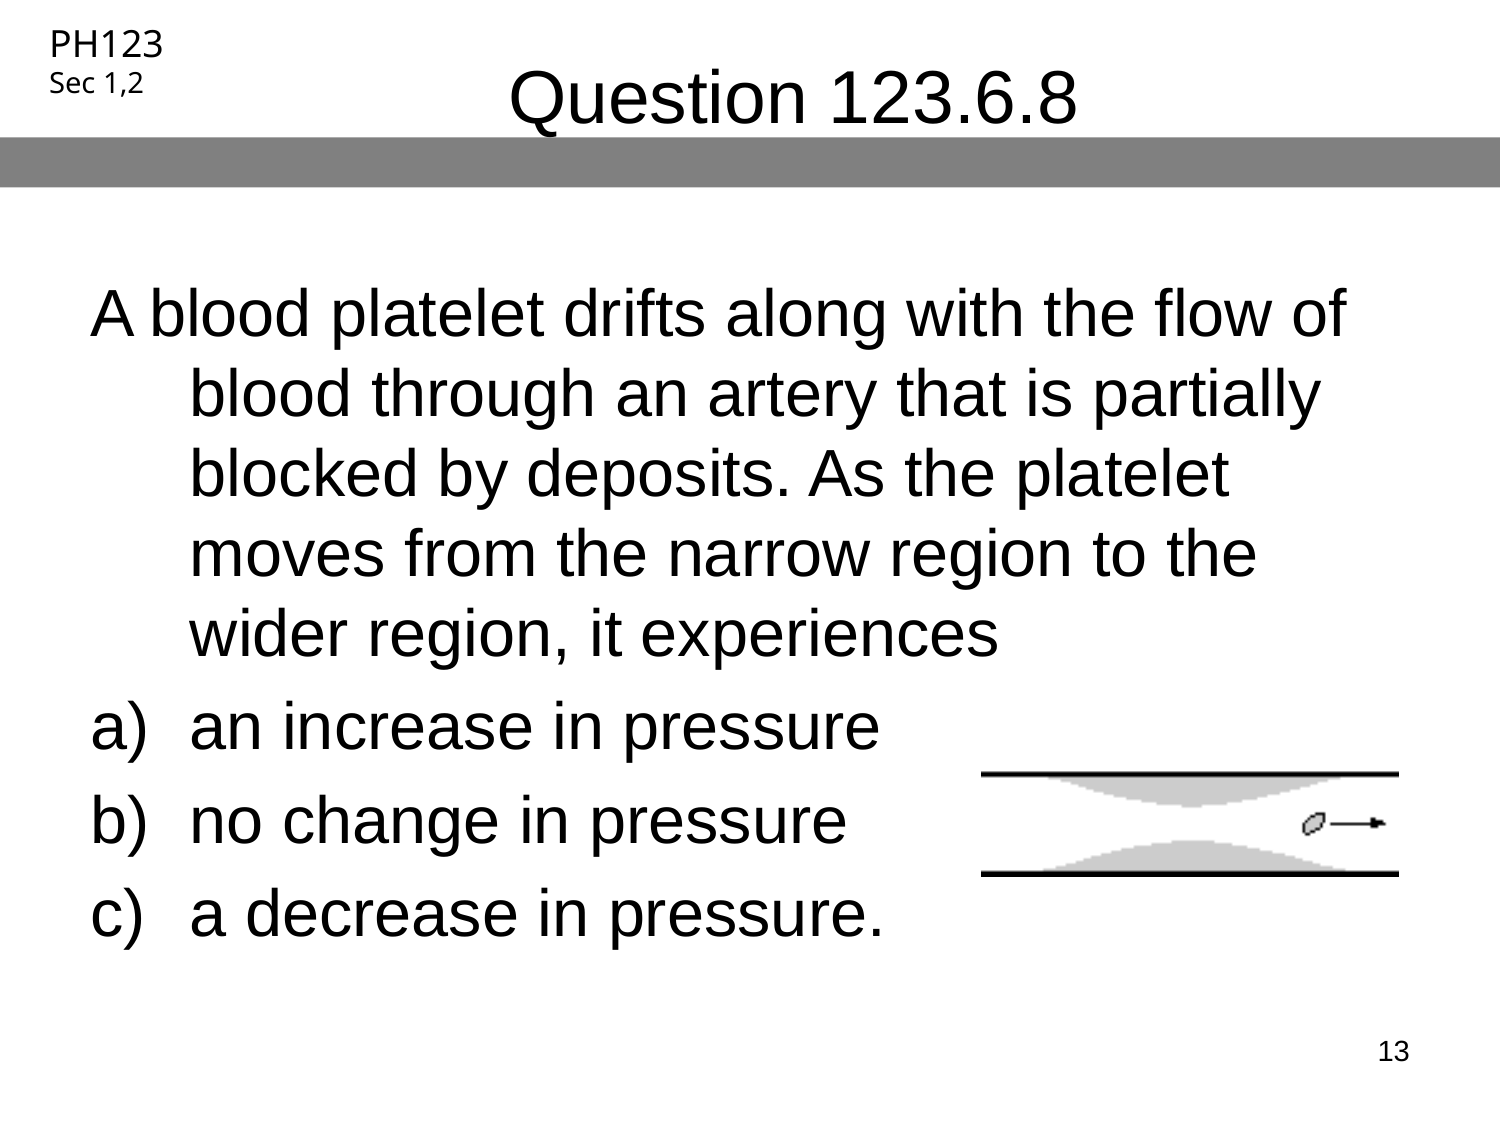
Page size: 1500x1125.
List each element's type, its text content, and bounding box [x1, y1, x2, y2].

slide_number 13 [1074, 1024, 1426, 1103]
list A blood platelet drifts along with the flow of blood through an artery that is partially blocked by deposits. As the platelet moves from the narrow region to the wider region, it experiences an increase in pressure no change in pressure a decrease in pressure. [75, 262, 1425, 1005]
title Question 123.6.8 [262, 0, 1325, 188]
picture [980, 770, 1399, 877]
